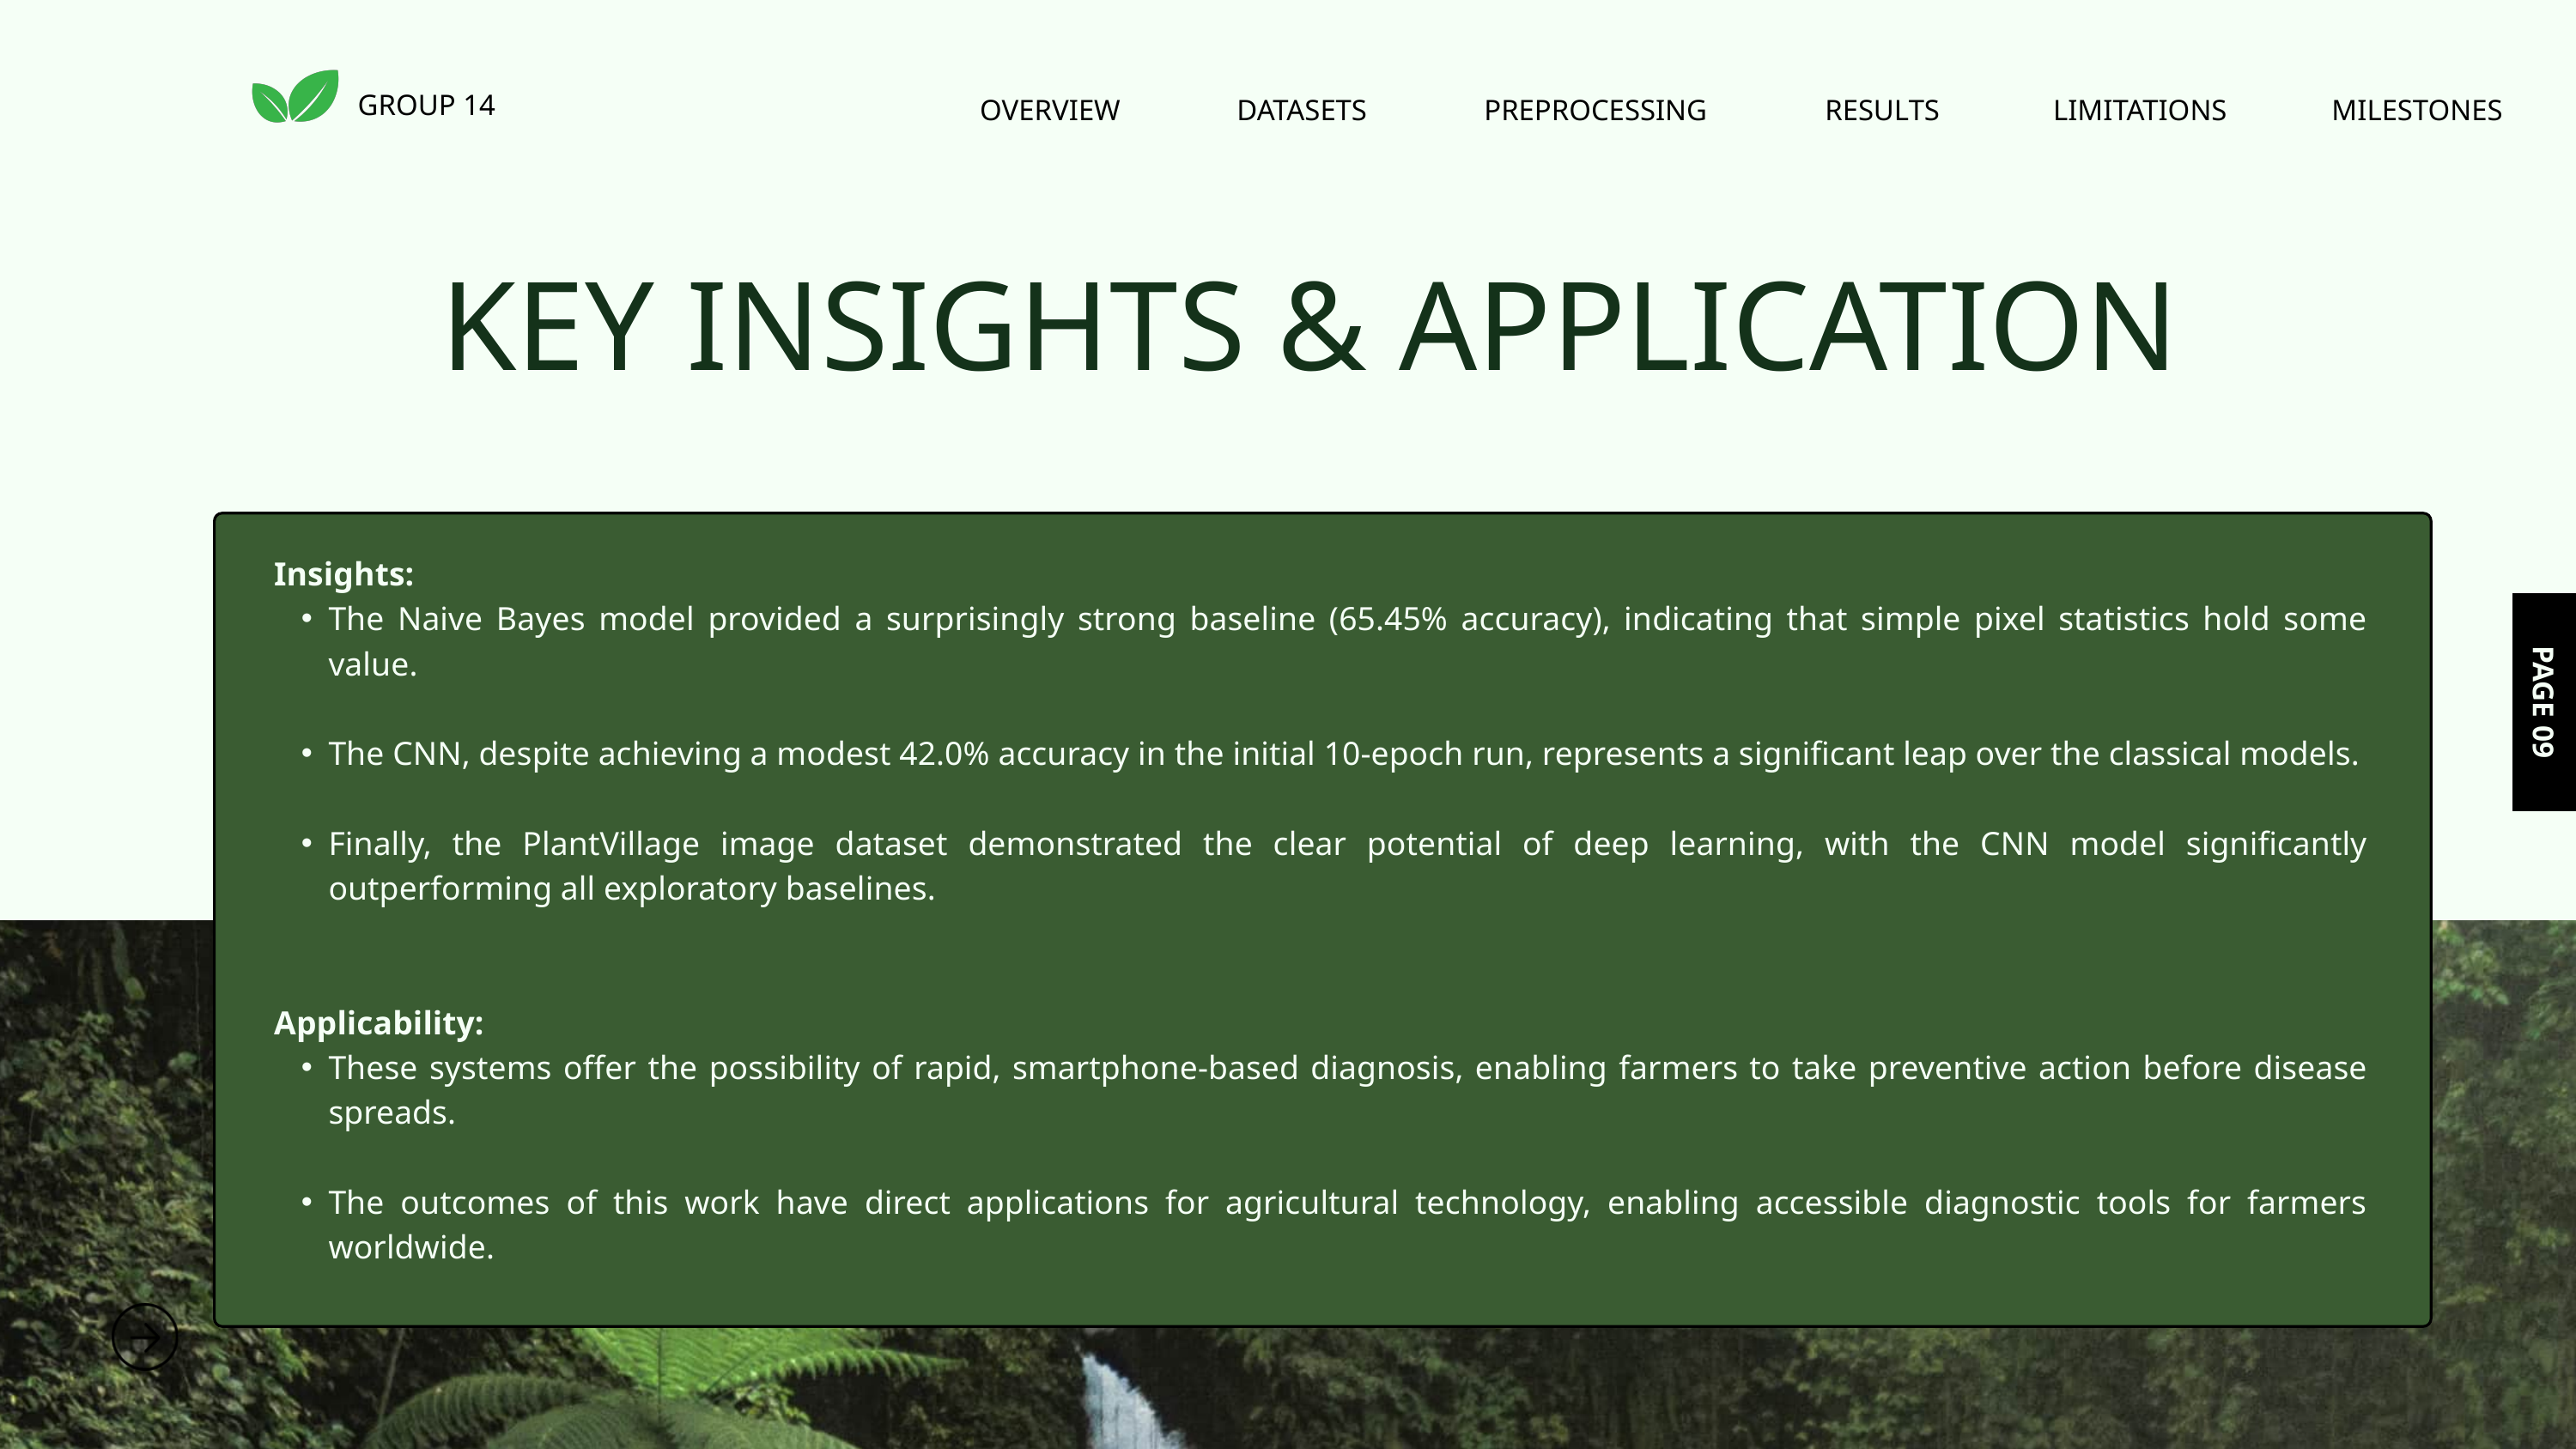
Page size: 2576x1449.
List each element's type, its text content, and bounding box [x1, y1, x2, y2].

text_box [250, 69, 2548, 124]
text_box KEY INSIGHTS & APPLICATION [214, 258, 2407, 395]
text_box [2512, 593, 2576, 811]
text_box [214, 512, 2432, 1327]
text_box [0, 919, 2576, 1449]
